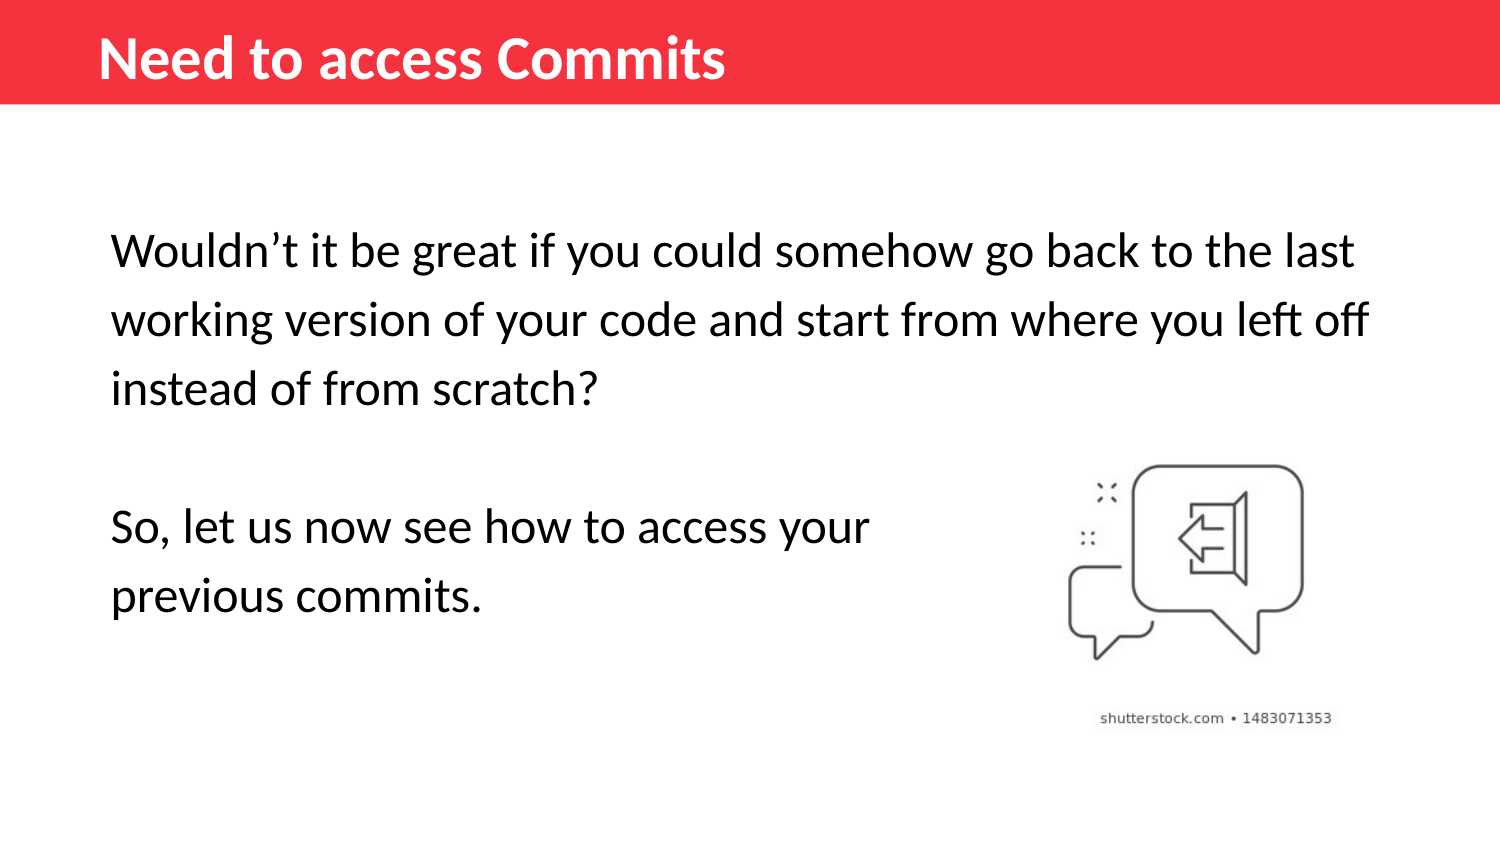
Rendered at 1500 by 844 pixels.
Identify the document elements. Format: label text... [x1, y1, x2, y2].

text_box Wouldn’t it be great if you could somehow go back to the last working version of your code and start from where you left off instead of from scratch? So, let us now see how to access your previous commits. [95, 193, 1411, 615]
picture [1012, 372, 1424, 731]
text_box [0, 0, 1500, 105]
text_box Need to access Commits [83, 2, 1143, 138]
